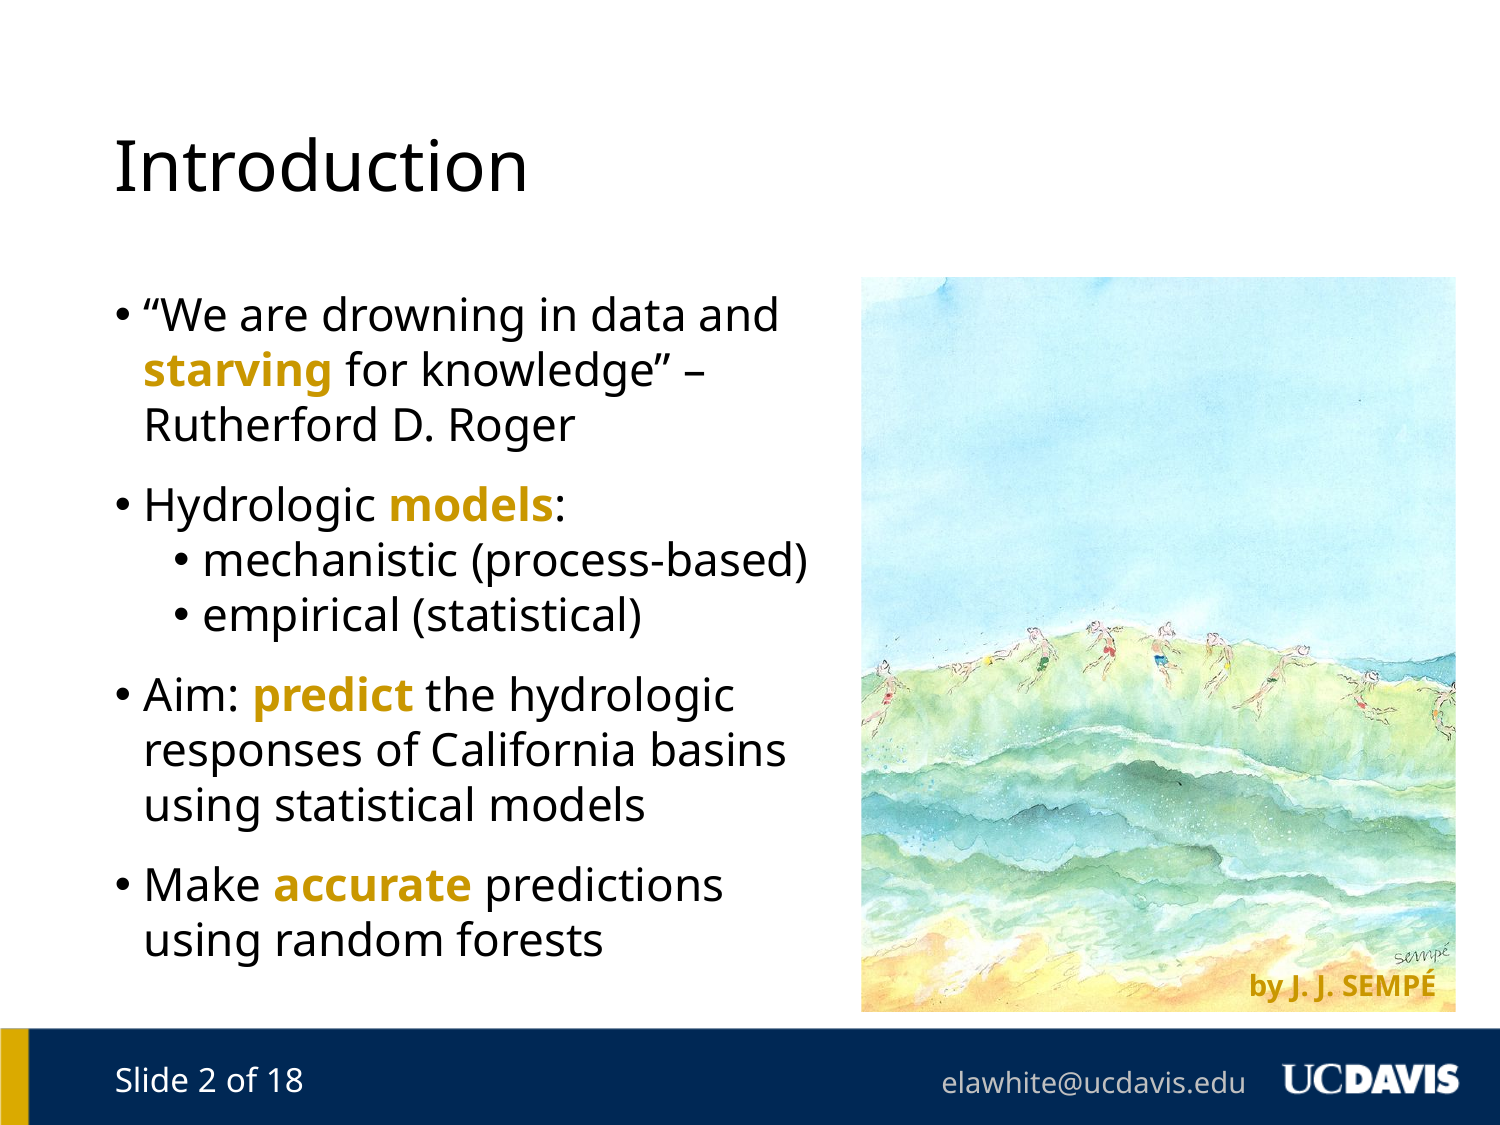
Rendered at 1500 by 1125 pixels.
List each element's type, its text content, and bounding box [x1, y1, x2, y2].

picture [861, 277, 1456, 1012]
picture [0, 1028, 1500, 1125]
list “We are drowning in data and starving for knowledge” –Rutherford D. Roger Hydrologic models: mechanistic (process-based) empirical (statistical) Aim: predict the hydrologic responses of California basins using statistical models Make accurate predictions using random forests [103, 280, 855, 1001]
title Introduction [103, 59, 1397, 278]
